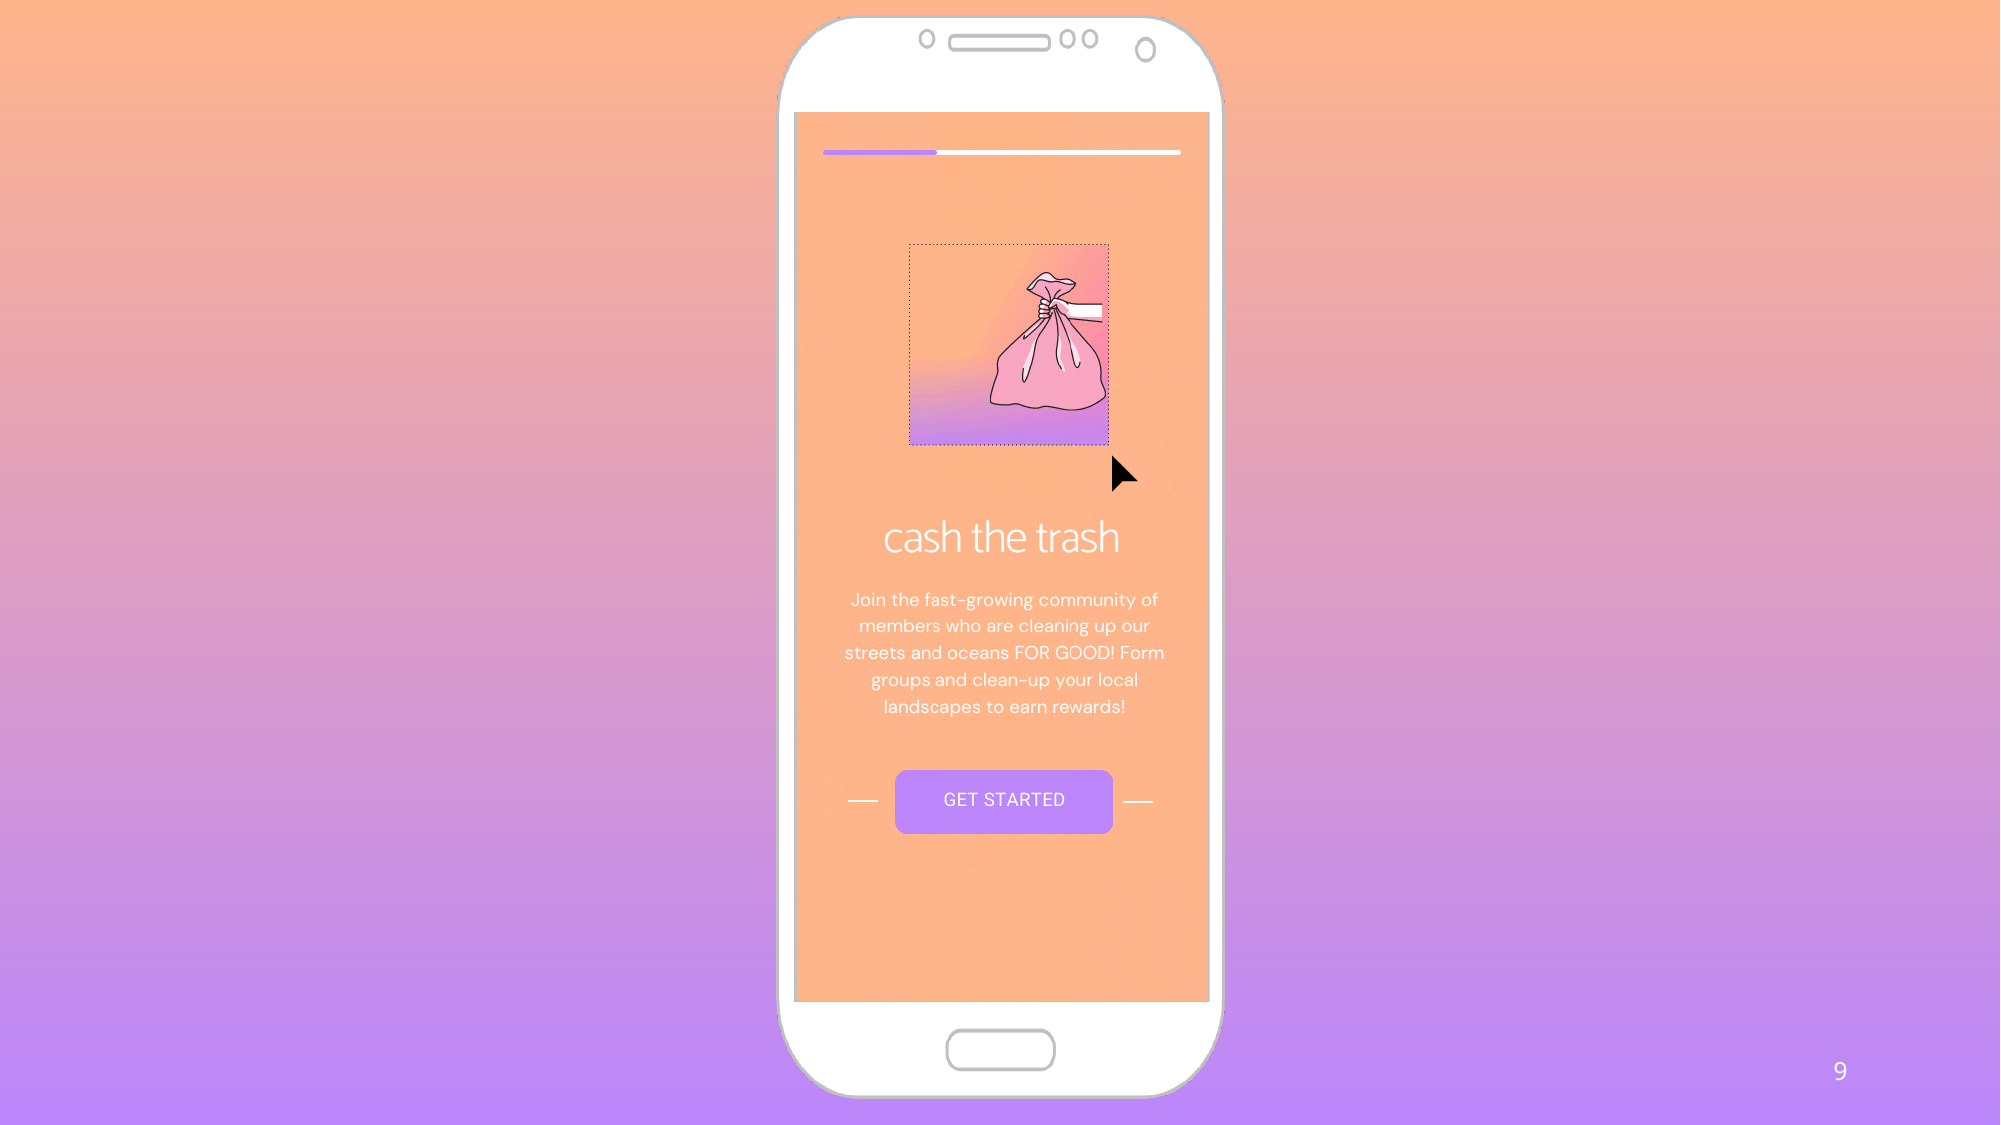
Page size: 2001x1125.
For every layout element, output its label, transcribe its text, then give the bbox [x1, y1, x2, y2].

picture [745, 0, 1255, 1125]
slide_number 9 [1412, 1042, 1863, 1103]
